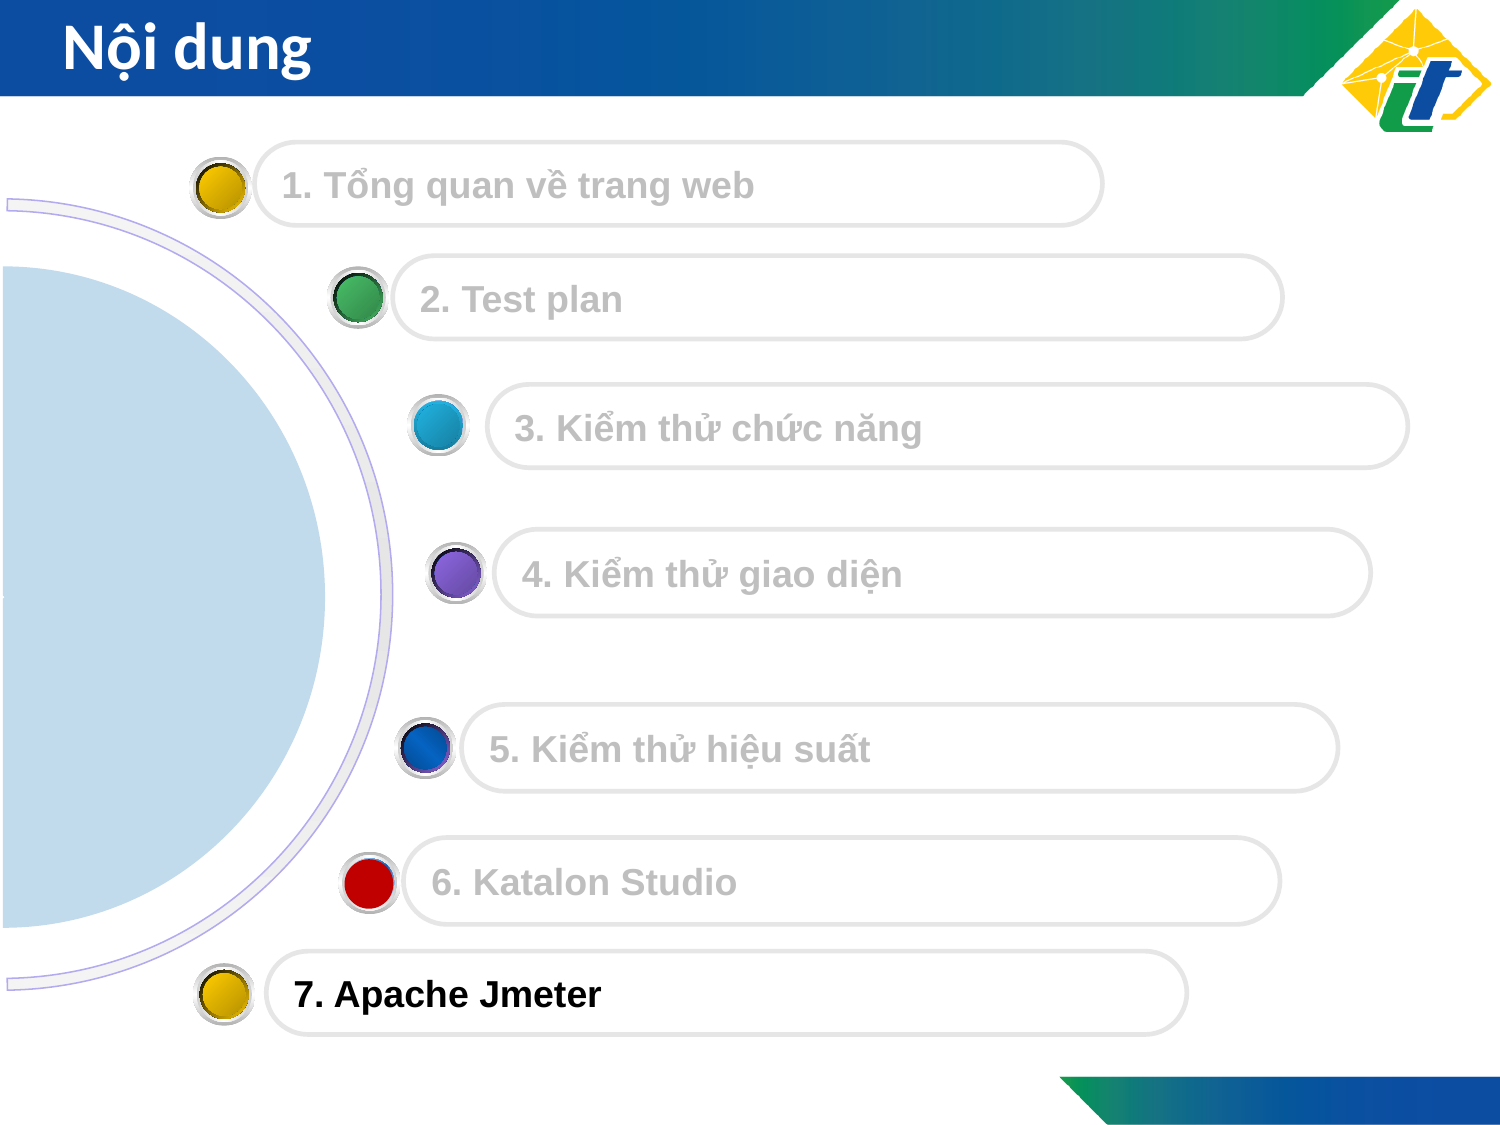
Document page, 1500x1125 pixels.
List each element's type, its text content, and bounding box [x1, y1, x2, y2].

text_box 4. Kiểm thử giao diện [494, 529, 1371, 617]
text_box [7, 198, 393, 991]
text_box 1. Tổng quan về trang web [256, 142, 1103, 226]
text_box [424, 541, 488, 605]
text_box 7. Apache Jmeter [266, 951, 1187, 1035]
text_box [192, 962, 256, 1026]
text_box 5. Kiểm thử hiệu suất [462, 704, 1339, 792]
text_box [2, 266, 326, 928]
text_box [406, 393, 470, 457]
text_box 2. Test plan [395, 255, 1283, 339]
text_box 3. Kiểm thử chức năng [487, 384, 1408, 468]
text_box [393, 716, 457, 780]
title Nội dung [47, 0, 1304, 97]
picture [0, 0, 1500, 1125]
text_box 6. Katalon Studio [407, 837, 1281, 925]
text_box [189, 156, 253, 220]
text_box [338, 851, 402, 915]
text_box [326, 266, 390, 330]
